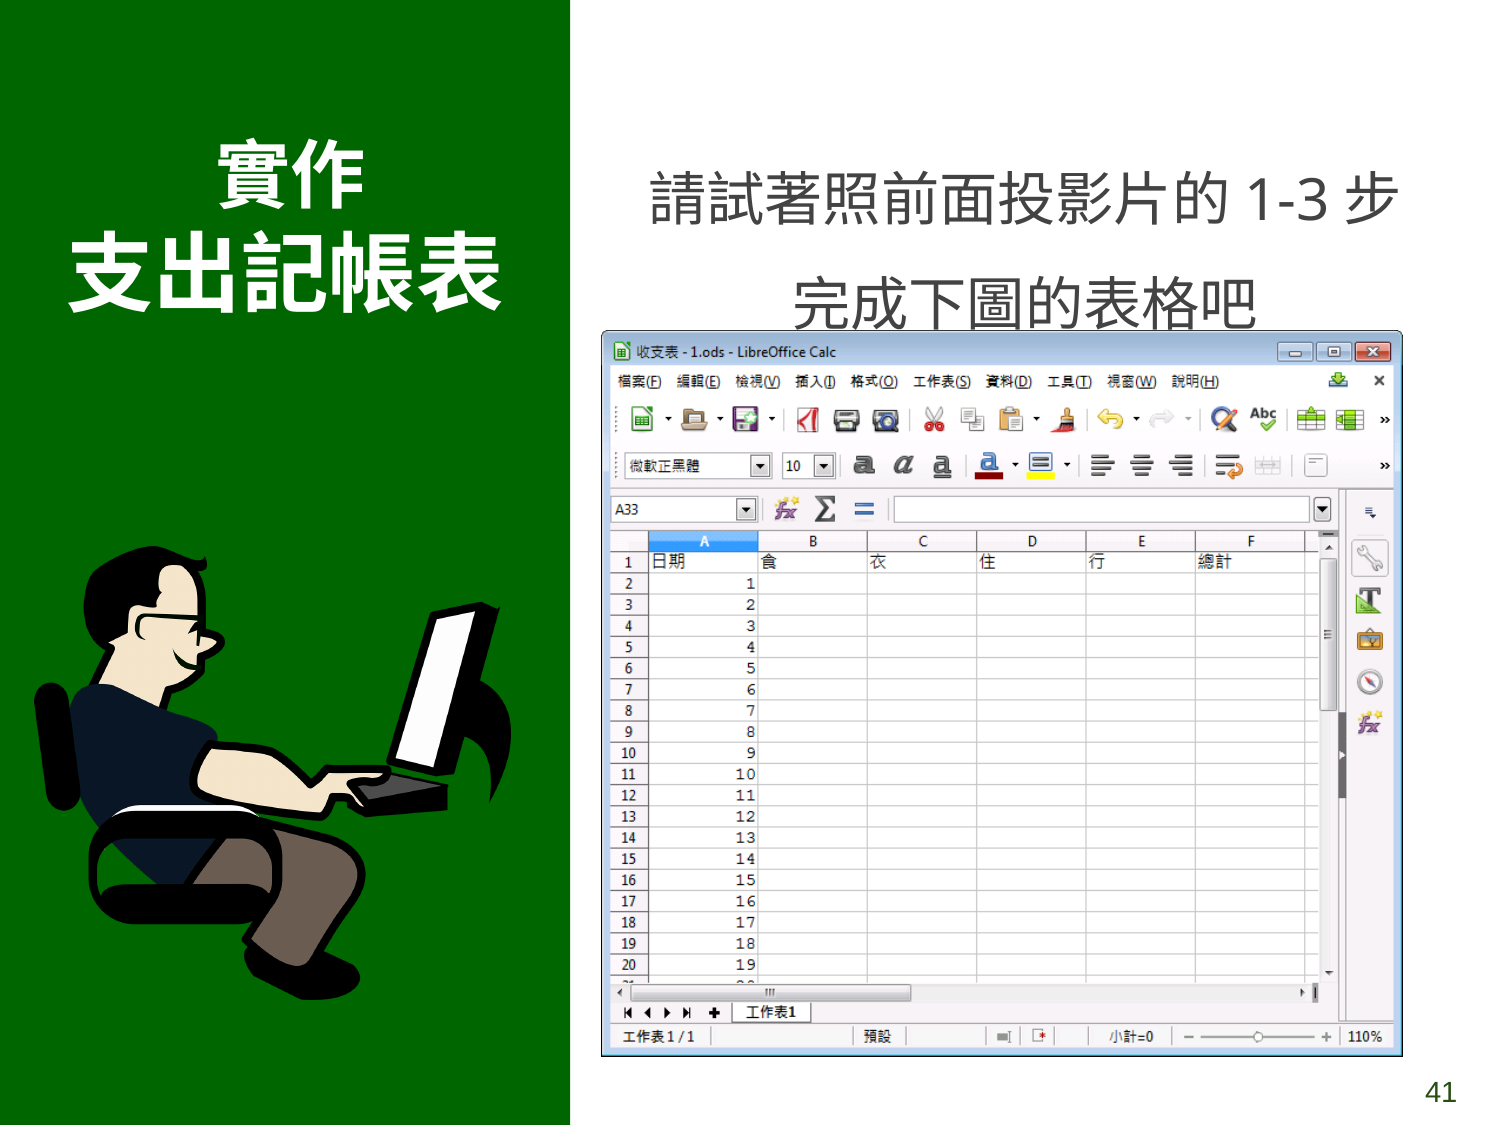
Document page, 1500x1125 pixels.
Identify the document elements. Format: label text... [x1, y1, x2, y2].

picture [34, 546, 511, 1000]
picture [601, 329, 1404, 1057]
list 請試著照前面投影片的1-3步 完成下圖的表格吧 [601, 112, 1449, 1000]
title 實作 支出記帳表 [51, 112, 531, 246]
slide_number ‹#› [1410, 1056, 1500, 1125]
